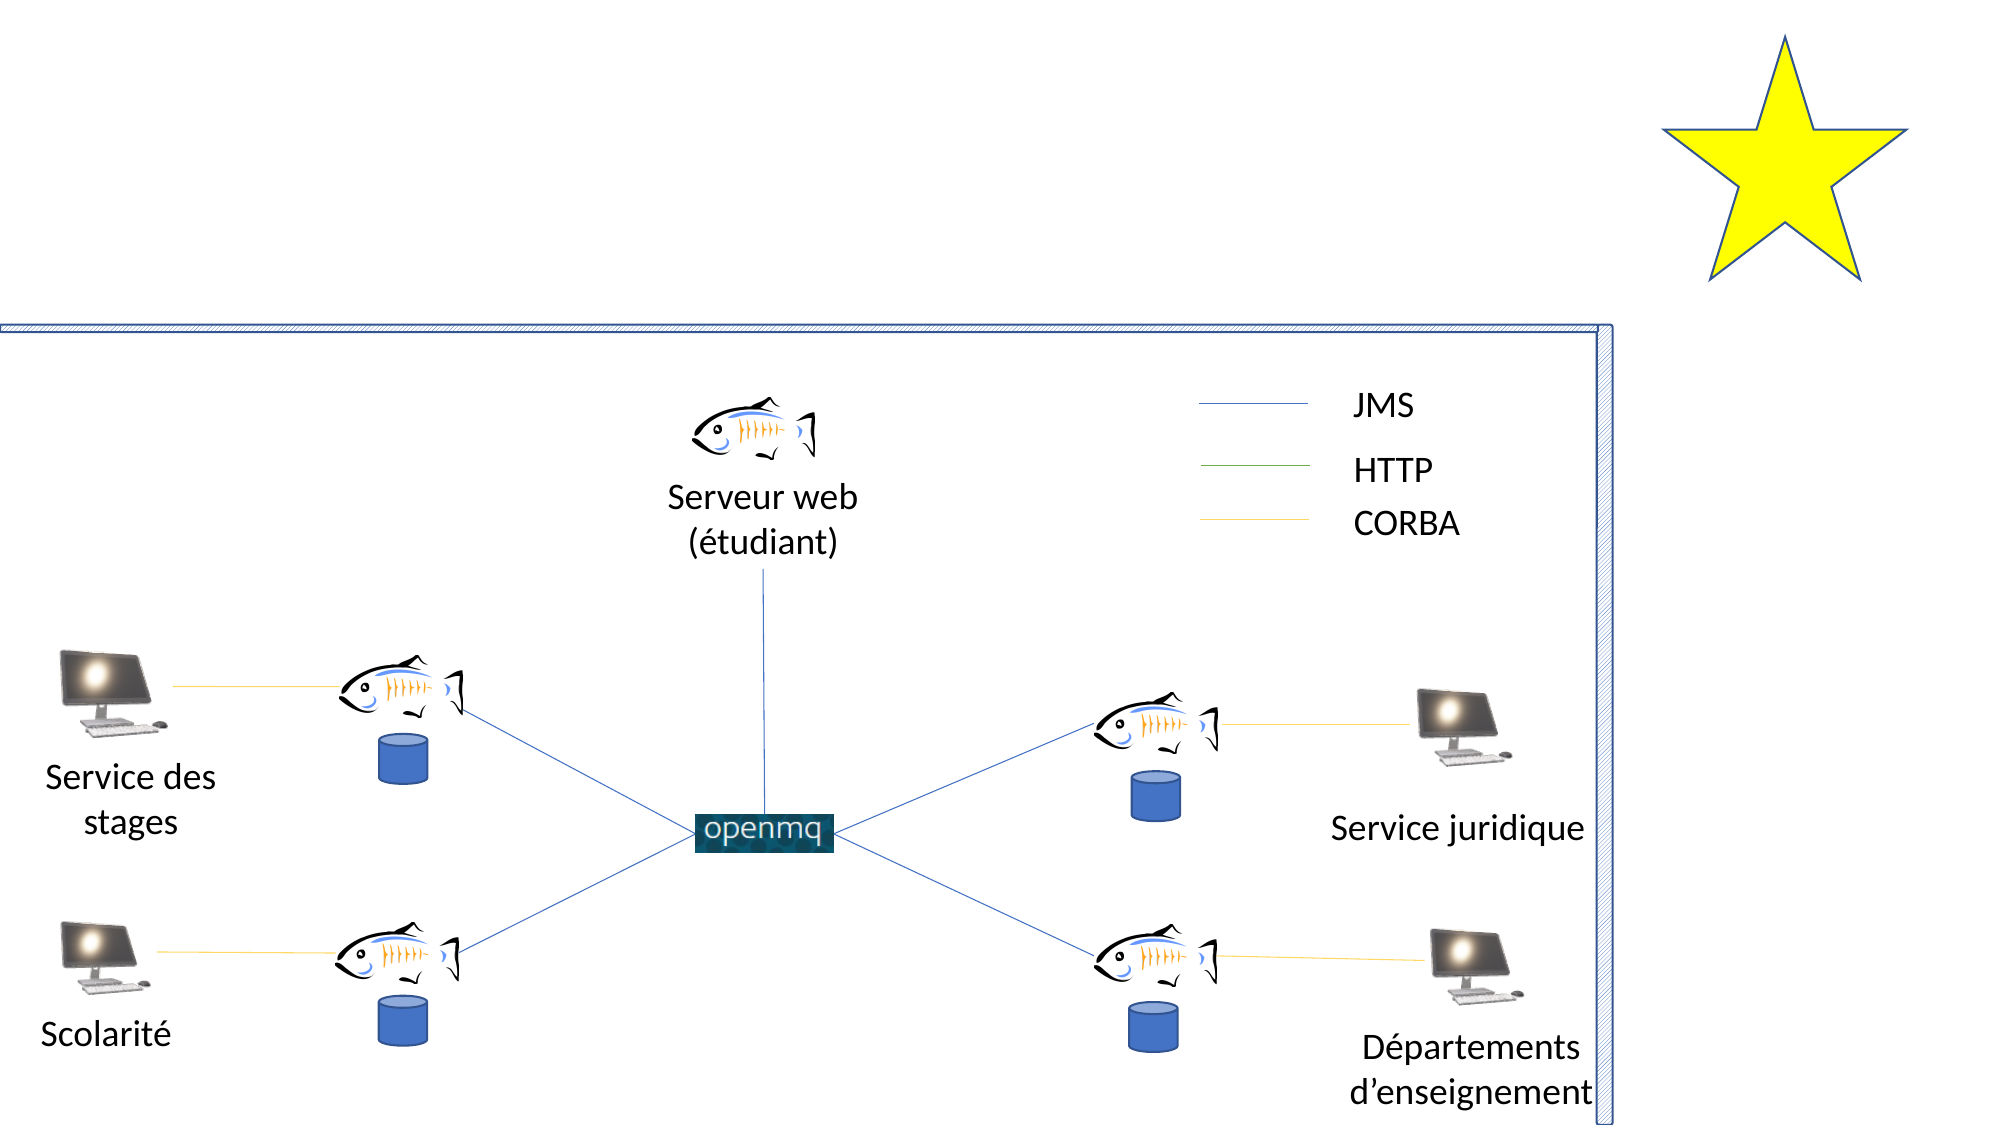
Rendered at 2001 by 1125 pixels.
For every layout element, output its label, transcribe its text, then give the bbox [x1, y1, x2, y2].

picture [53, 903, 157, 1001]
picture [1094, 692, 1218, 754]
picture [335, 922, 459, 984]
picture [691, 397, 815, 460]
picture [339, 655, 463, 718]
text_box [377, 994, 429, 1047]
picture [1412, 672, 1516, 770]
text_box [1130, 770, 1182, 823]
text_box [1595, 323, 1614, 1125]
text_box Départements d’enseignement [1334, 1014, 1595, 1120]
text_box Serveur web (étudiant) [609, 464, 917, 569]
picture [1424, 911, 1529, 1010]
text_box [0, 323, 1599, 334]
picture [695, 814, 834, 853]
text_box Service juridique [1316, 795, 1595, 856]
text_box JMS [1338, 372, 1483, 433]
text_box HTTP [1339, 437, 1449, 490]
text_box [431, 693, 696, 834]
text_box CORBA [1339, 490, 1476, 551]
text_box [458, 833, 696, 954]
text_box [1216, 955, 1425, 961]
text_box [833, 834, 1095, 956]
text_box [1660, 33, 1910, 283]
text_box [833, 722, 1095, 834]
picture [53, 630, 173, 743]
picture [1094, 924, 1217, 987]
text_box Service des stages [30, 745, 232, 850]
text_box Scolarité [25, 1001, 188, 1062]
text_box [377, 732, 429, 785]
text_box [1128, 1001, 1179, 1053]
